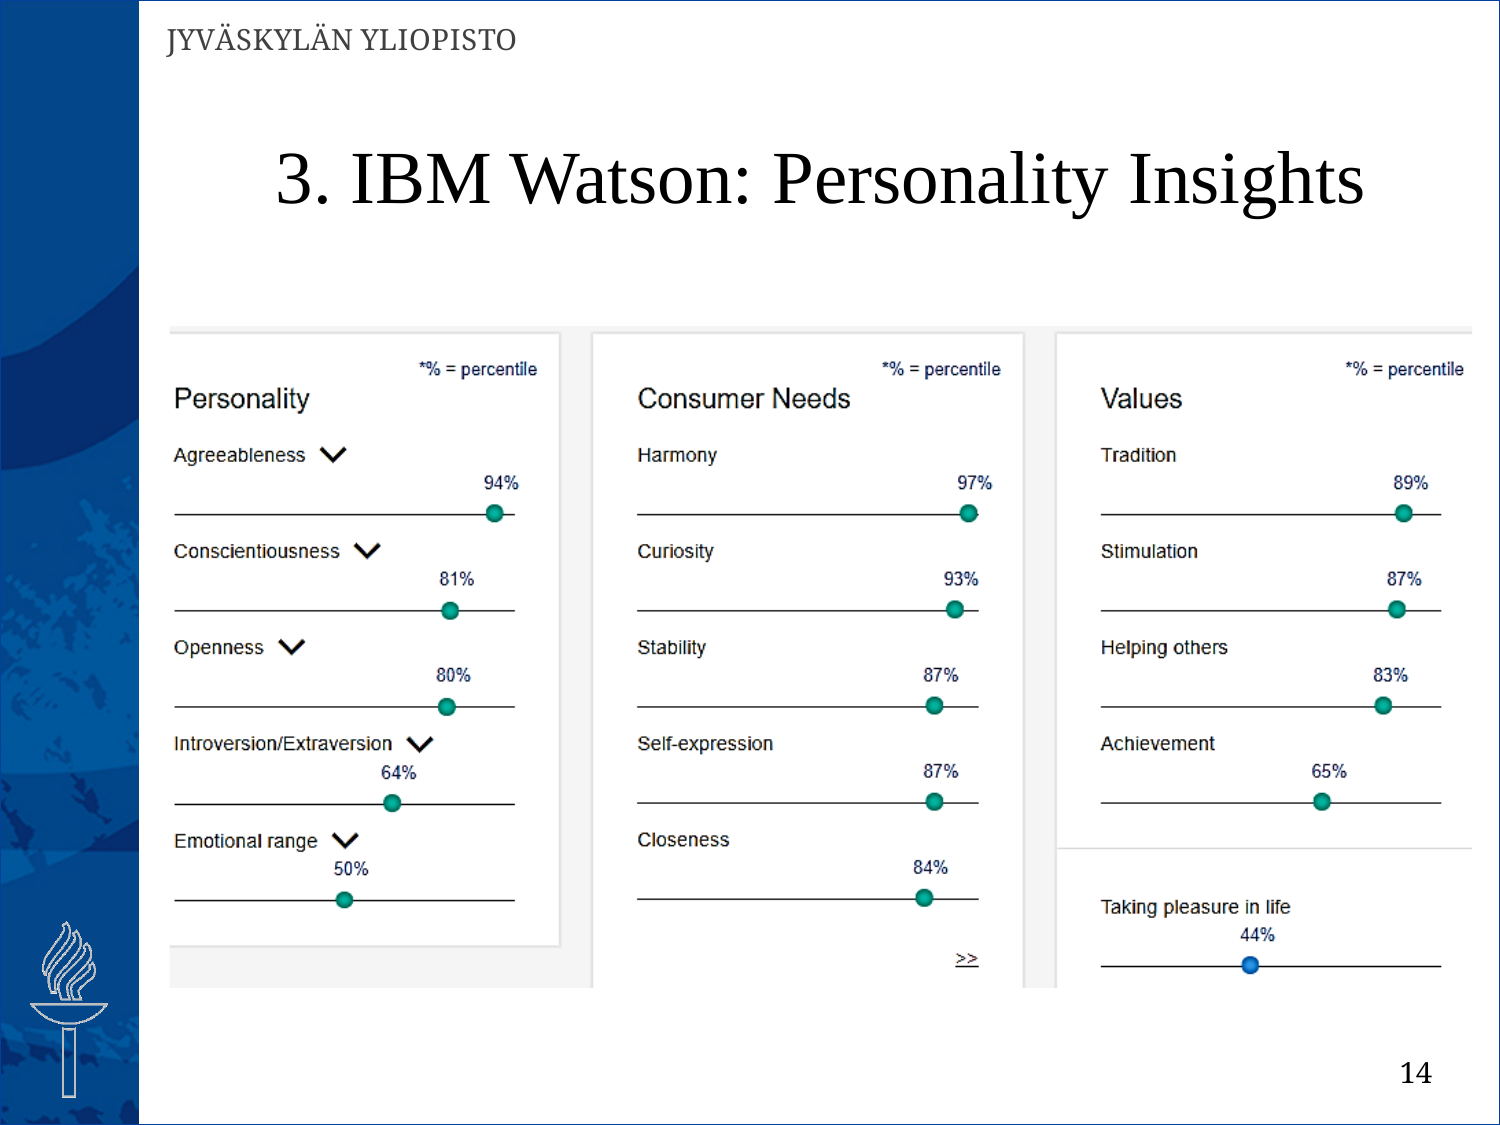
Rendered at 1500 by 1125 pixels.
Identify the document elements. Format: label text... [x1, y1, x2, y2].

slide_number 14 [1092, 1046, 1448, 1125]
title 3. IBM Watson: Personality Insights [194, 79, 1448, 268]
picture [169, 326, 1473, 988]
picture [1, 1, 139, 1124]
